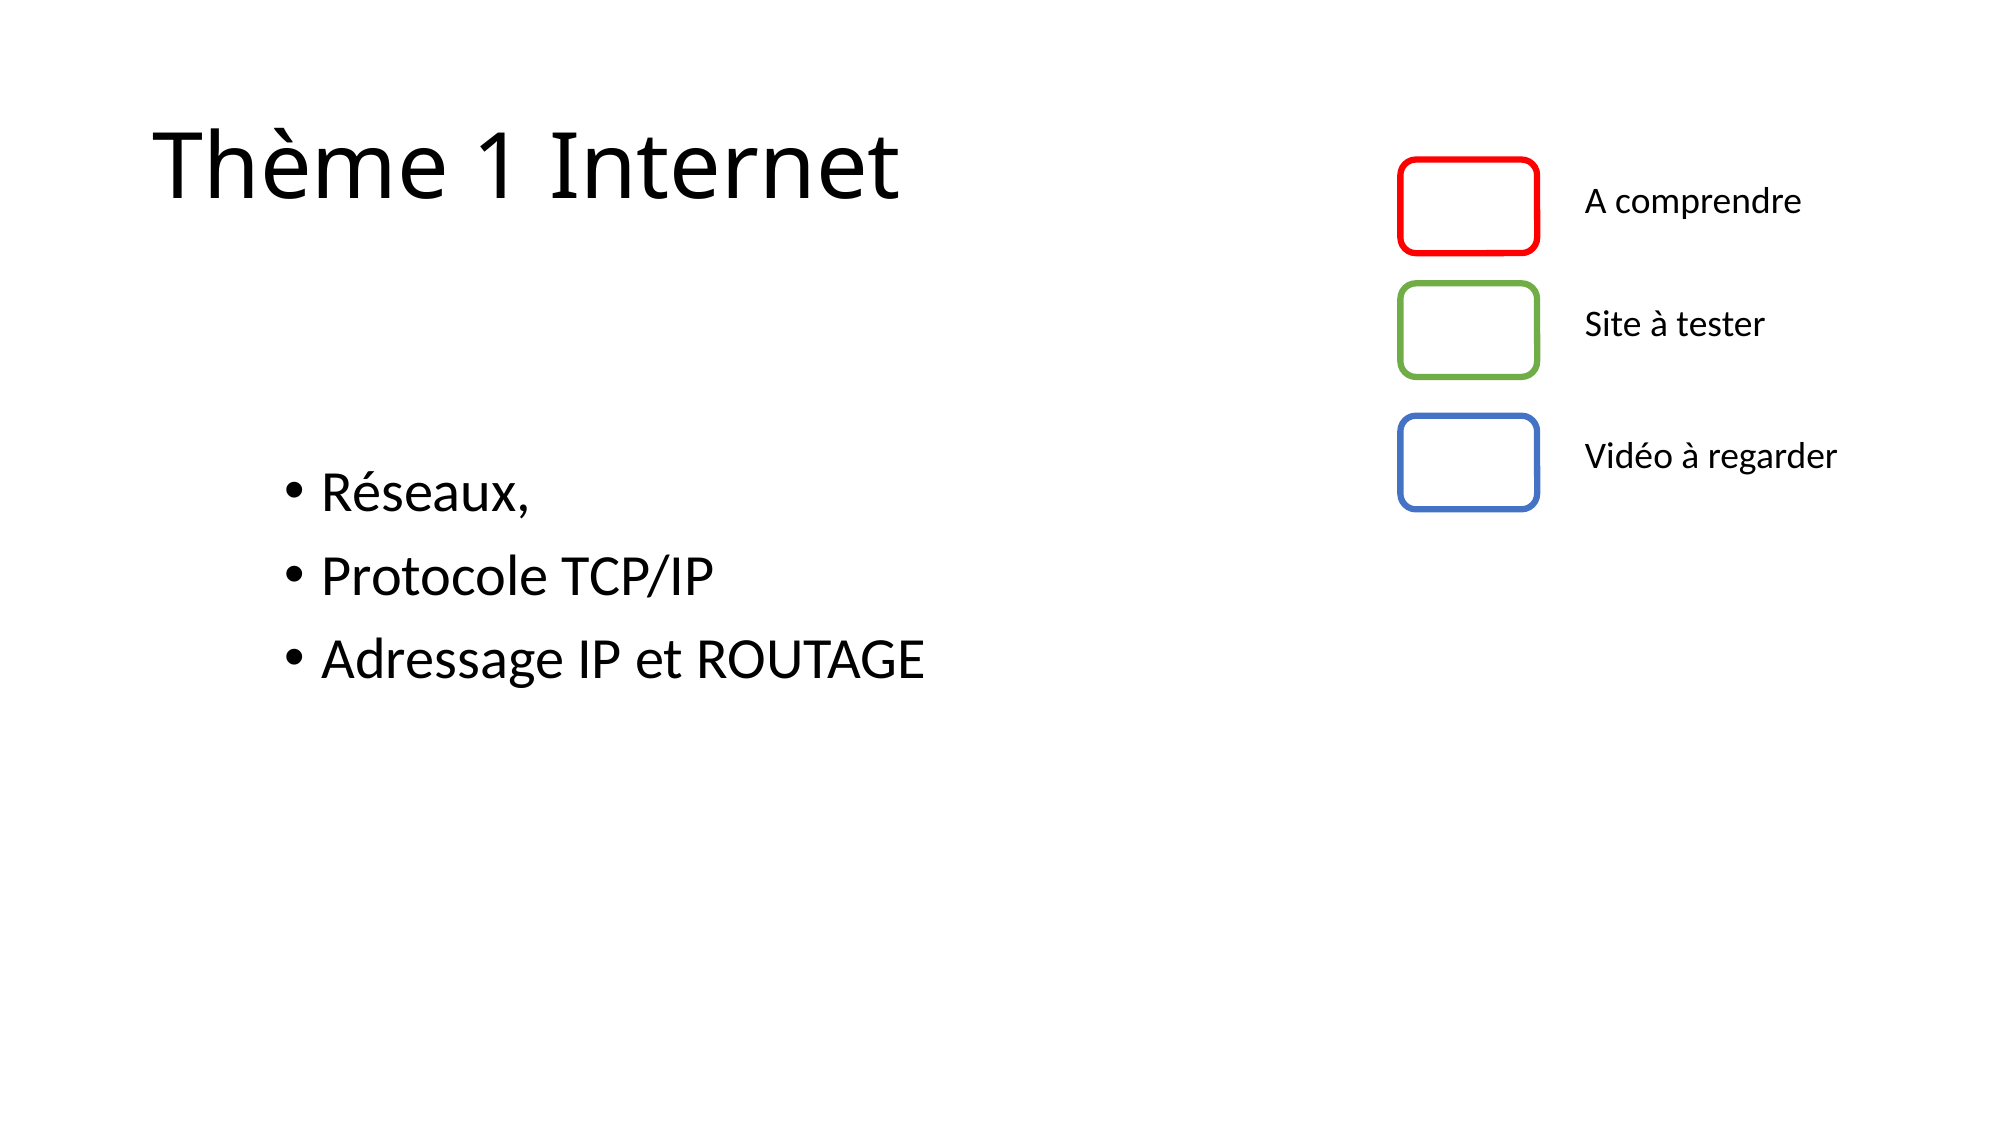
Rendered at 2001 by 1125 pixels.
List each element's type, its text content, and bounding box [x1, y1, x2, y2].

text_box [1399, 282, 1539, 378]
text_box [1399, 414, 1539, 511]
text_box Site à tester [1570, 292, 1920, 352]
list Réseaux, Protocole TCP/IP Adressage IP et ROUTAGE [269, 453, 1332, 992]
text_box [1399, 158, 1539, 255]
text_box Vidéo à regarder [1570, 423, 1920, 484]
text_box A comprendre [1570, 168, 1846, 229]
title Thème 1 Internet [137, 59, 1863, 278]
